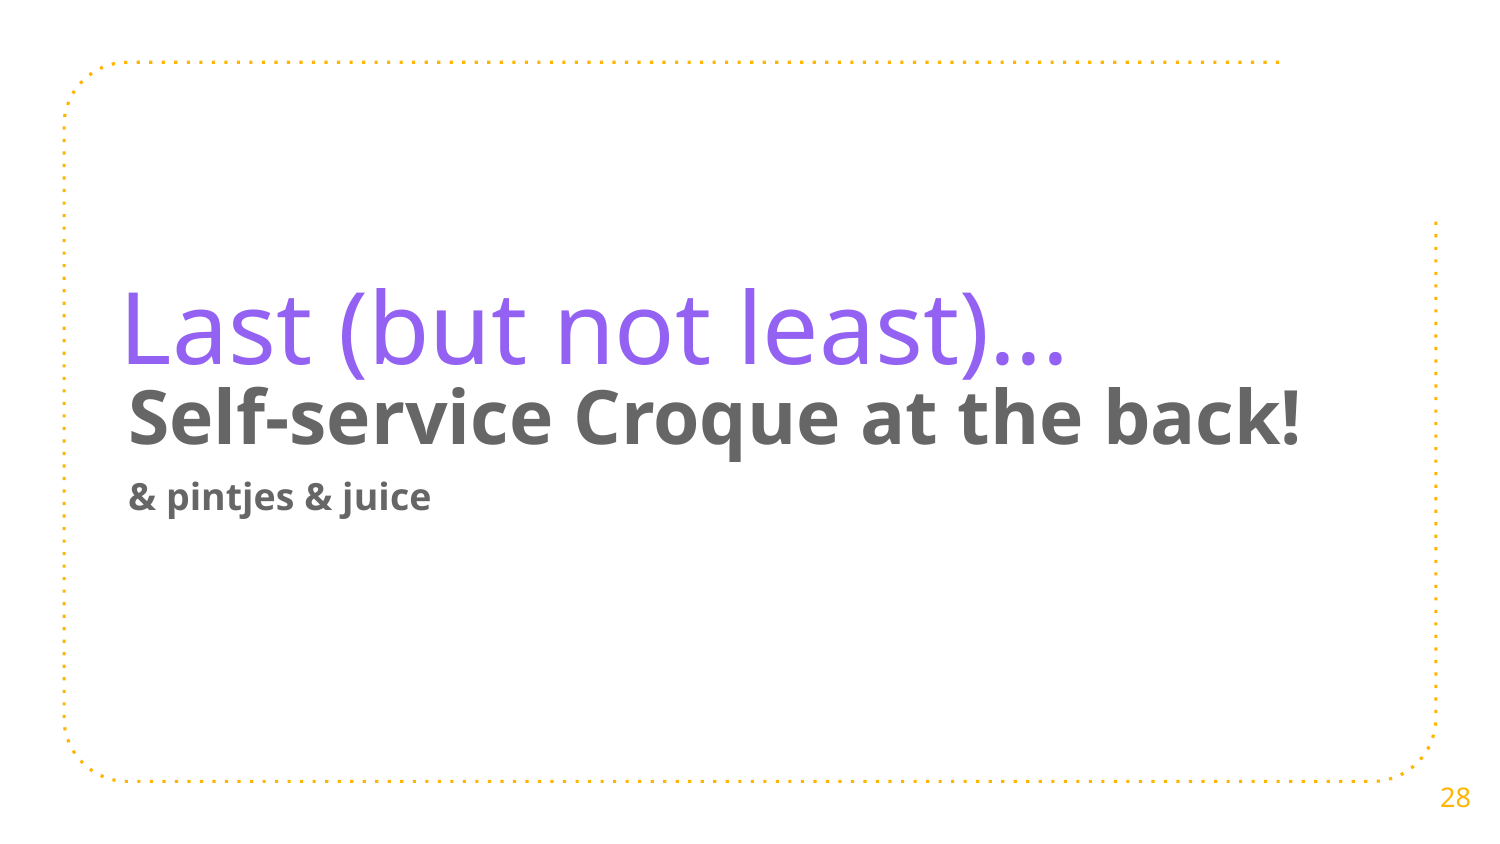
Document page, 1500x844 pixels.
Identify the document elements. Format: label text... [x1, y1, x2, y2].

subtitle Self-service Croque at the back! & pintjes & juice [113, 355, 1387, 672]
slide_number ‹#› [1411, 753, 1500, 844]
title Last (but not least)... [104, 249, 1187, 441]
